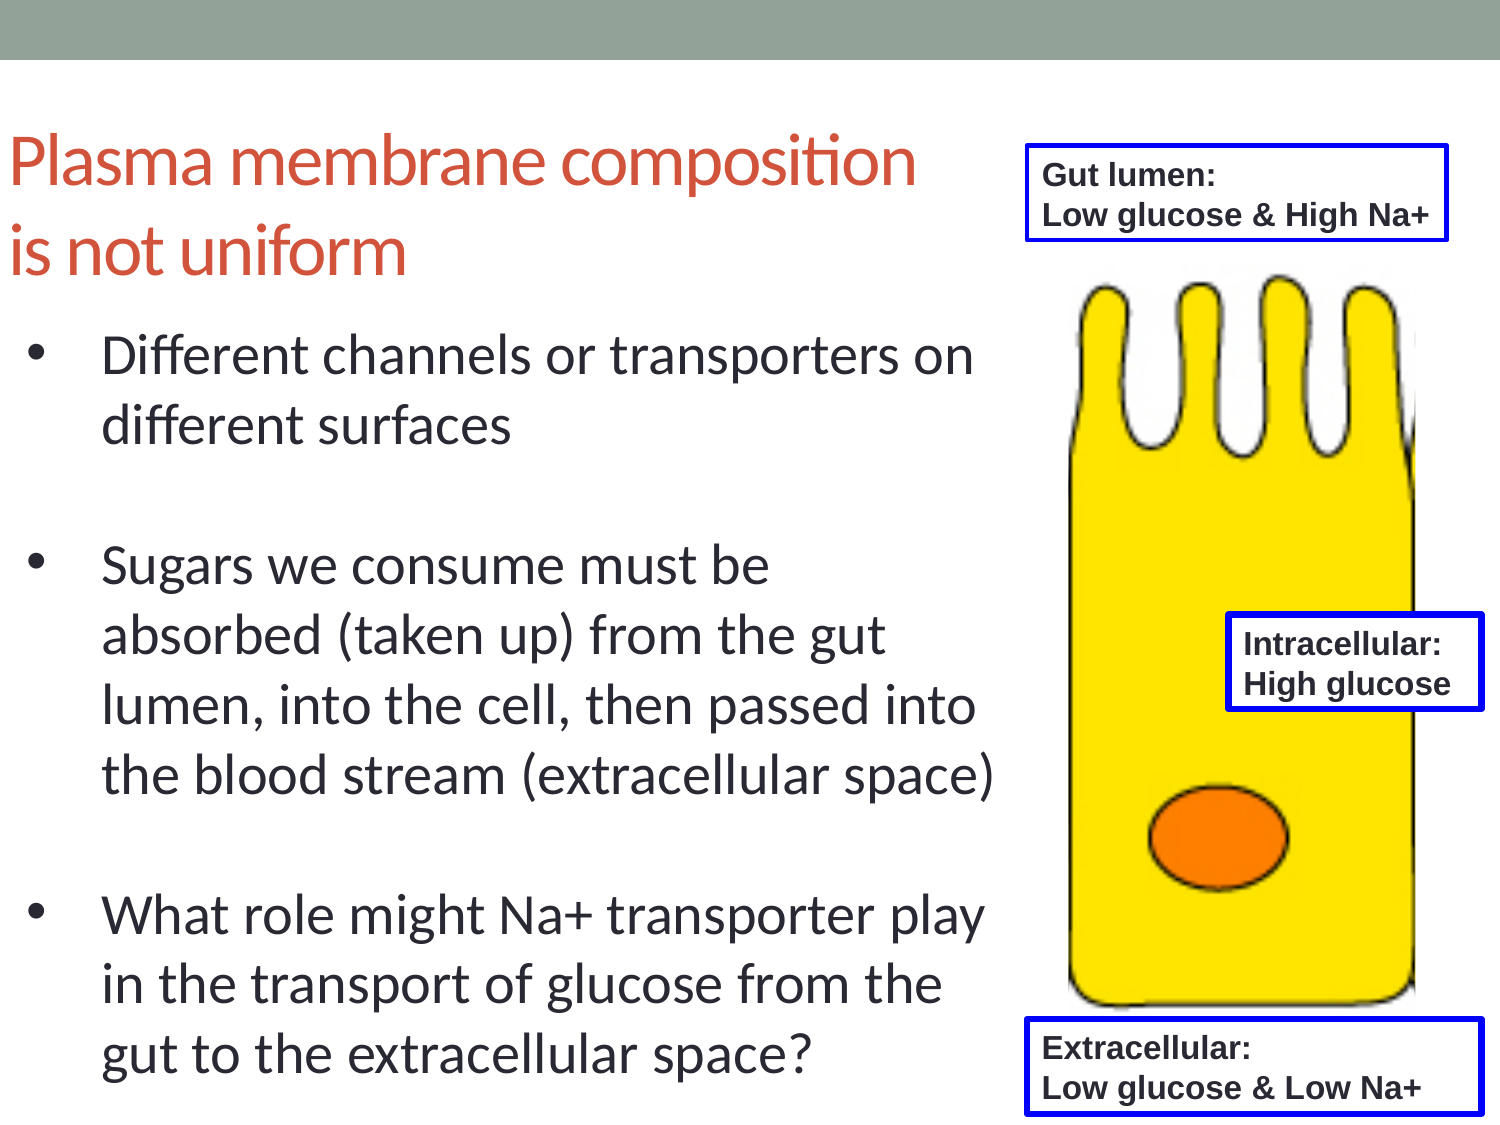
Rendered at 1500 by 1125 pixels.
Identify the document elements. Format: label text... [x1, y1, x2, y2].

picture [1068, 263, 1416, 1020]
text_box Extracellular: Low glucose & Low Na+ [1026, 1019, 1482, 1114]
text_box Different channels or transporters on different surfaces Sugars we consume must be absorbed (taken up) from the gut lumen, into the cell, then passed into the blood stream (extracellular space) What role might Na+ transporter play in the transport of glucose from the gut to the extracellular space? [11, 308, 1021, 1093]
text_box Gut lumen: Low glucose & High Na+ [1027, 145, 1447, 241]
text_box Intracellular: High glucose [1424, 614, 1482, 710]
title Plasma membrane composition is not uniform [0, 20, 959, 381]
